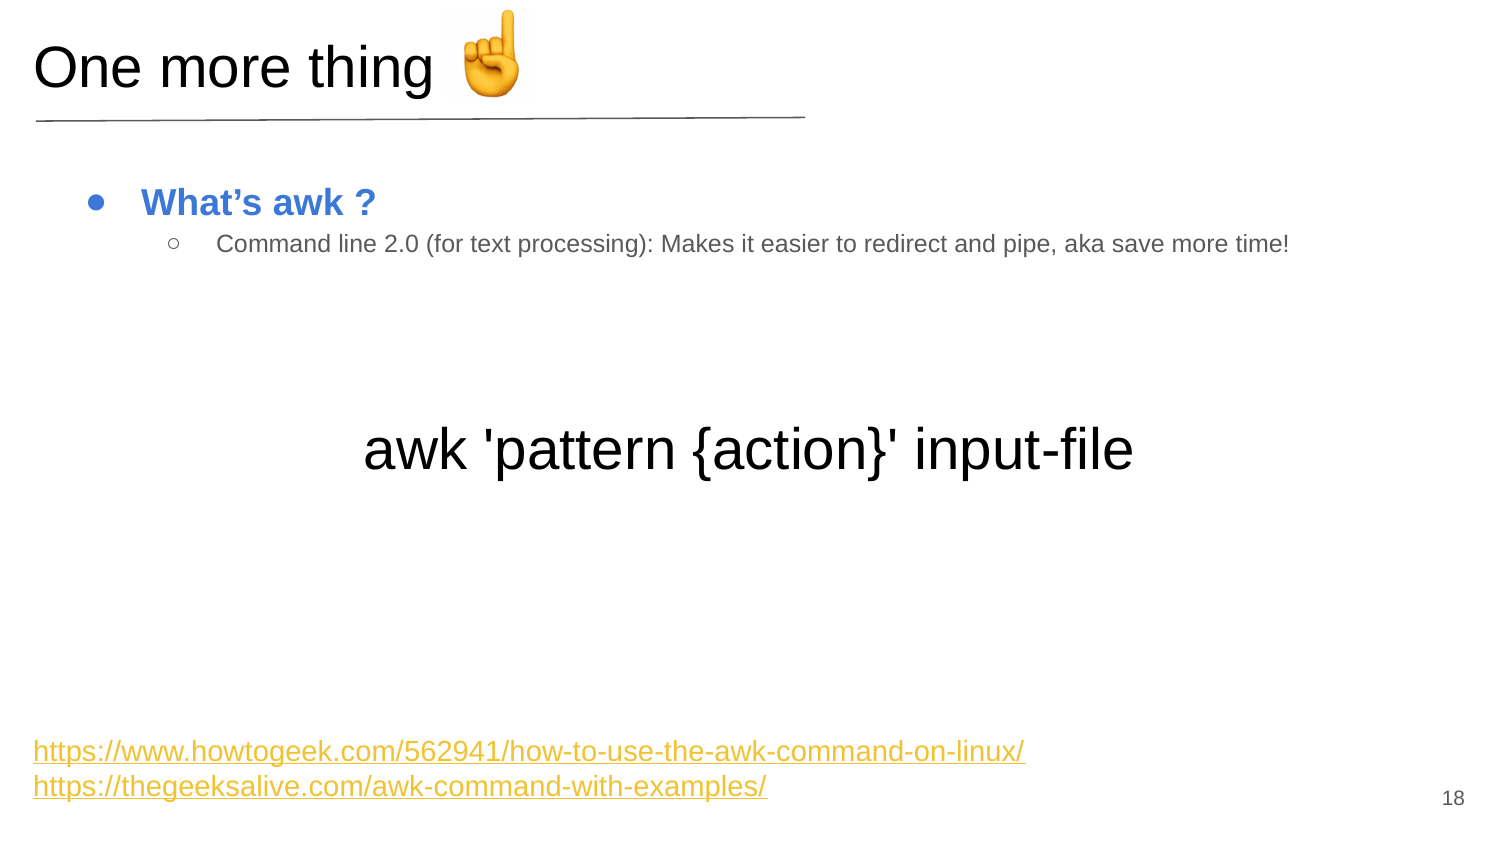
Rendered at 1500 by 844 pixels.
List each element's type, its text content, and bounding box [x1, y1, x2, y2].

title awk 'pattern {action}' input-file [51, 396, 1449, 490]
text_box https://www.howtogeek.com/562941/how-to-use-the-awk-command-on-linux/ https://thegeeksalive.com/awk-command-with-examples/ [18, 716, 1091, 844]
title One more thing [18, 14, 1416, 109]
text_box What’s awk ? Command line 2.0 (for text processing): Makes it easier to redirect and pipe, aka save more time! [51, 156, 1449, 308]
picture [445, 8, 537, 99]
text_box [35, 117, 806, 122]
slide_number ‹#› [1389, 764, 1480, 830]
